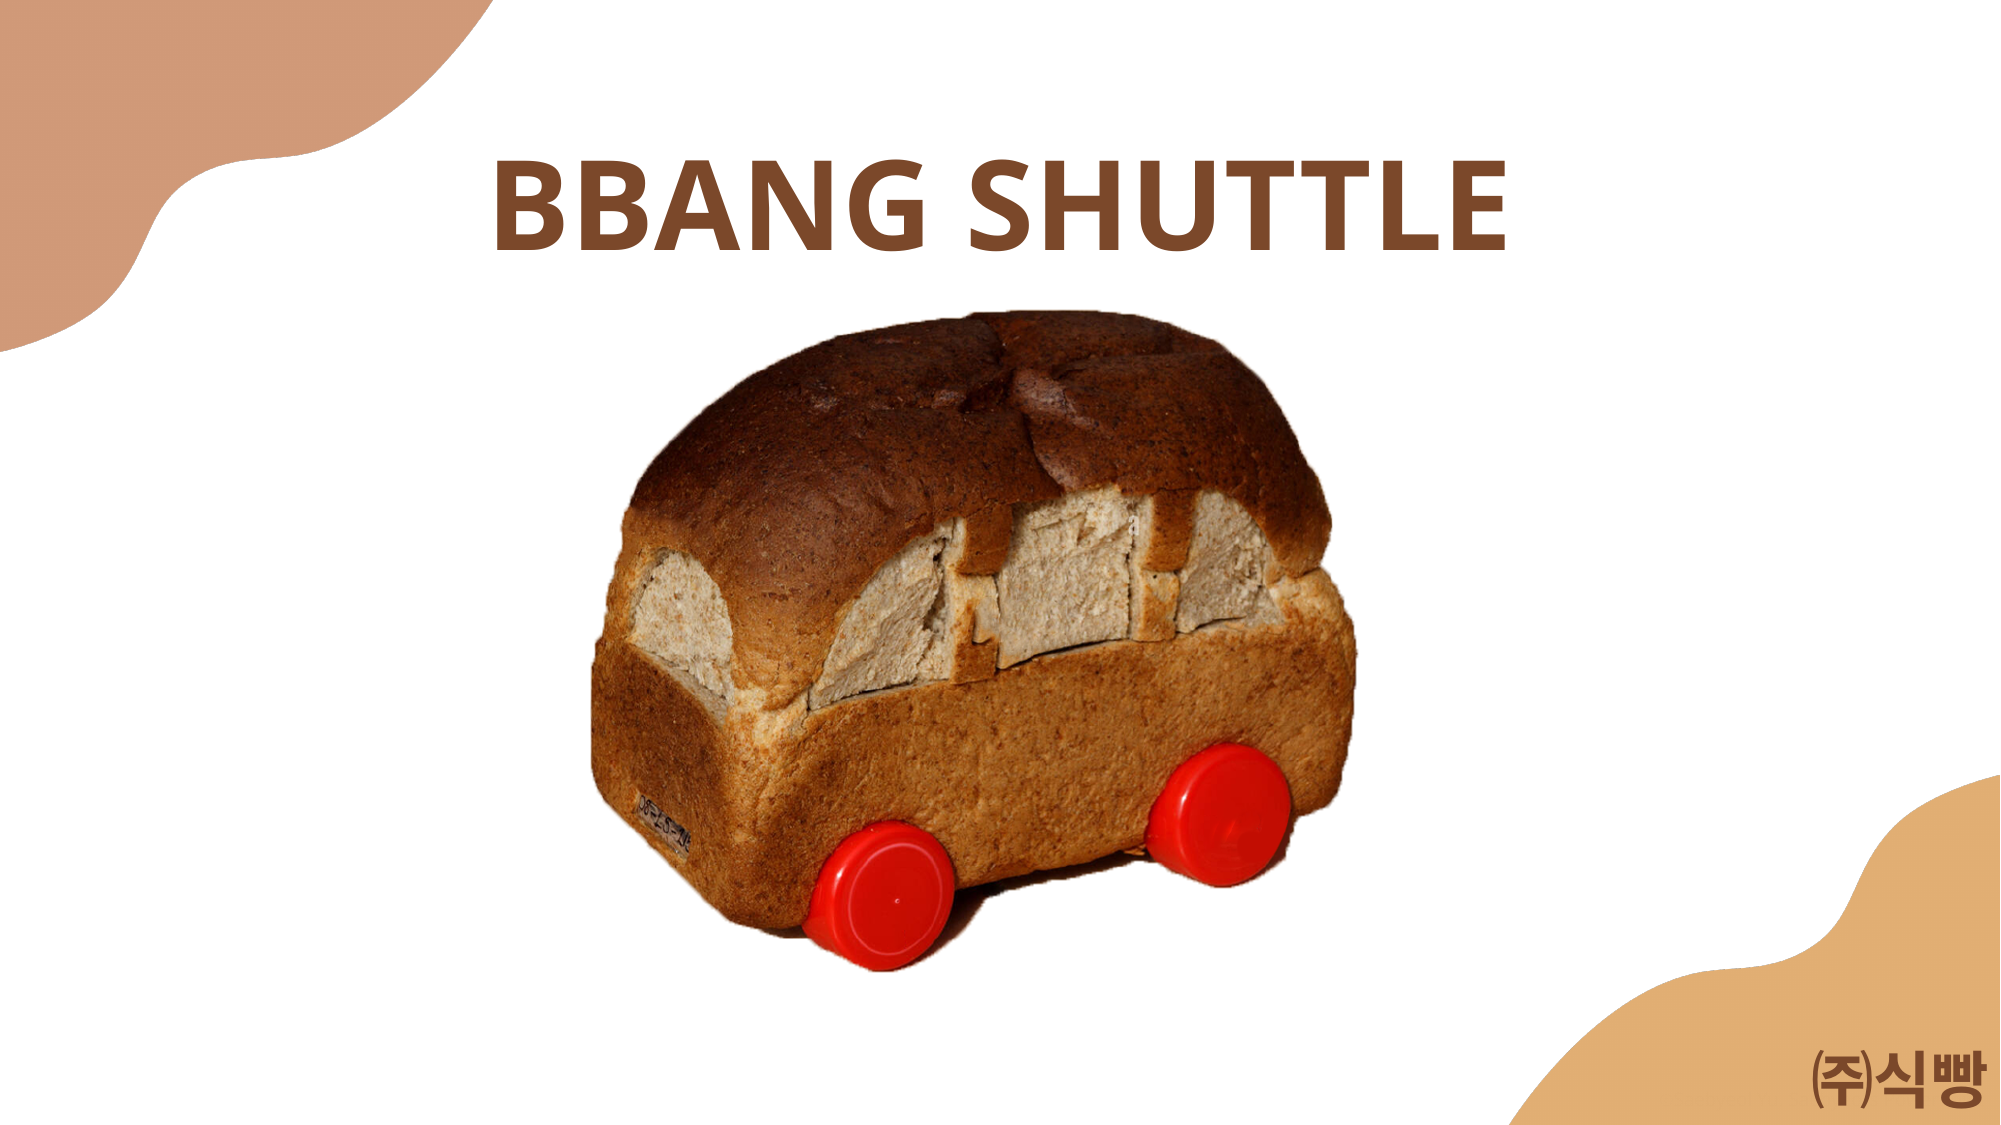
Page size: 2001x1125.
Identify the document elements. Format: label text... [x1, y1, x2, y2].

text_box BBANG SHUTTLE [563, 117, 1548, 283]
picture [0, 0, 2000, 1125]
